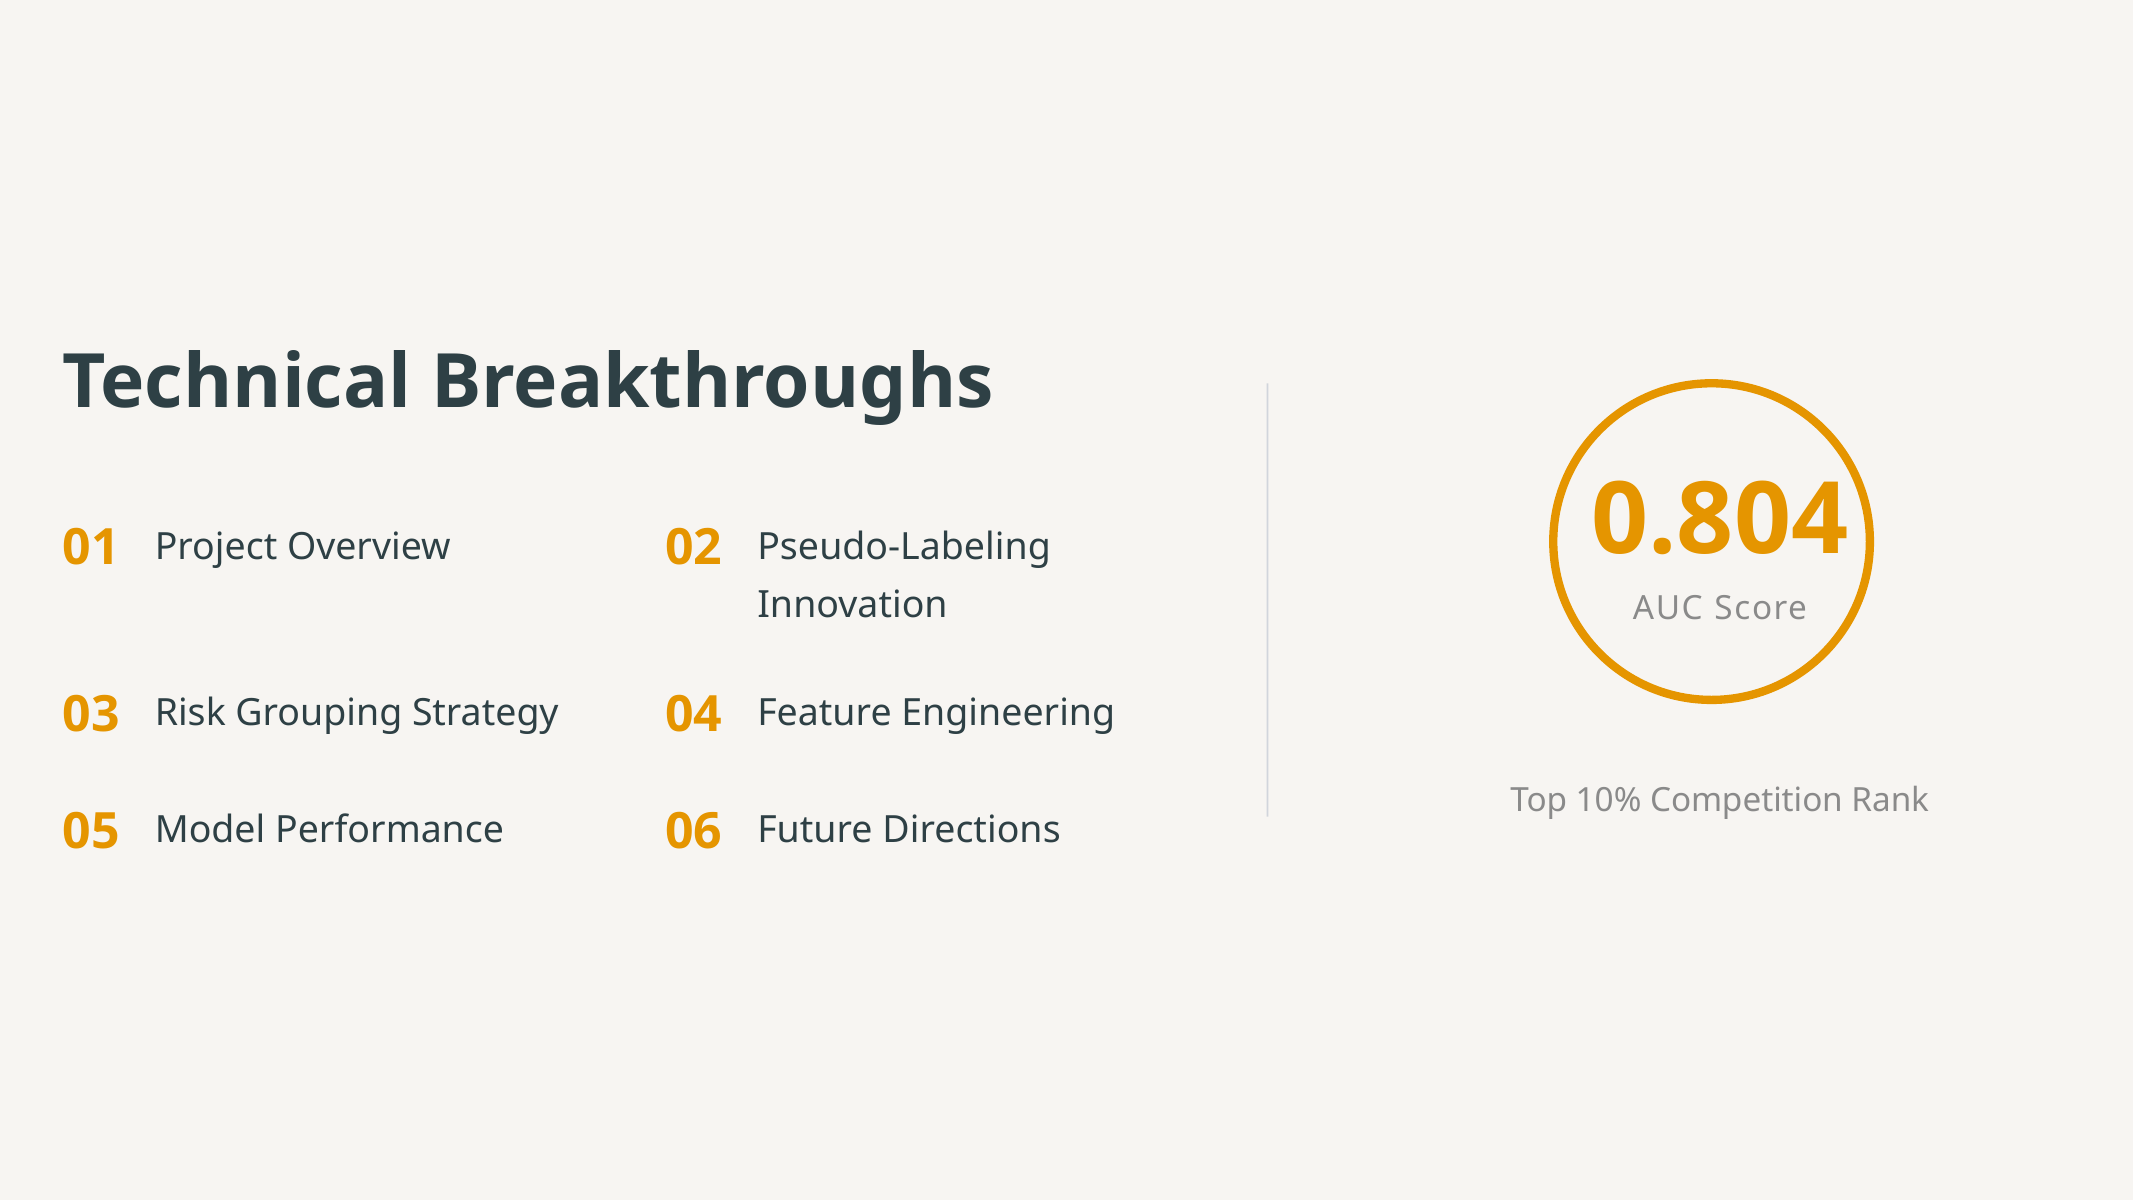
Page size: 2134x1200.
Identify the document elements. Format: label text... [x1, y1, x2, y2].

text_box 01 [62, 508, 146, 575]
text_box 05 [62, 791, 146, 859]
text_box Model Performance [154, 791, 518, 850]
text_box Technical Breakthroughs [62, 341, 1205, 425]
text_box 03 [62, 675, 146, 742]
text_box 0.804 [1560, 474, 1880, 575]
text_box Project Overview [154, 508, 472, 567]
text_box Top 10% Competition Rank [1499, 766, 1941, 817]
text_box 02 [665, 508, 749, 575]
text_box [1568, 383, 1855, 474]
text_box Pseudo-Labeling Innovation [757, 508, 1187, 625]
text_box Feature Engineering [757, 674, 1129, 734]
text_box Risk Grouping Strategy [154, 674, 574, 734]
text_box [1553, 495, 1847, 700]
text_box AUC Score [1577, 575, 1863, 625]
text_box Future Directions [757, 791, 1079, 850]
text_box 04 [665, 675, 749, 742]
text_box [1863, 575, 1867, 588]
text_box 06 [665, 791, 749, 859]
